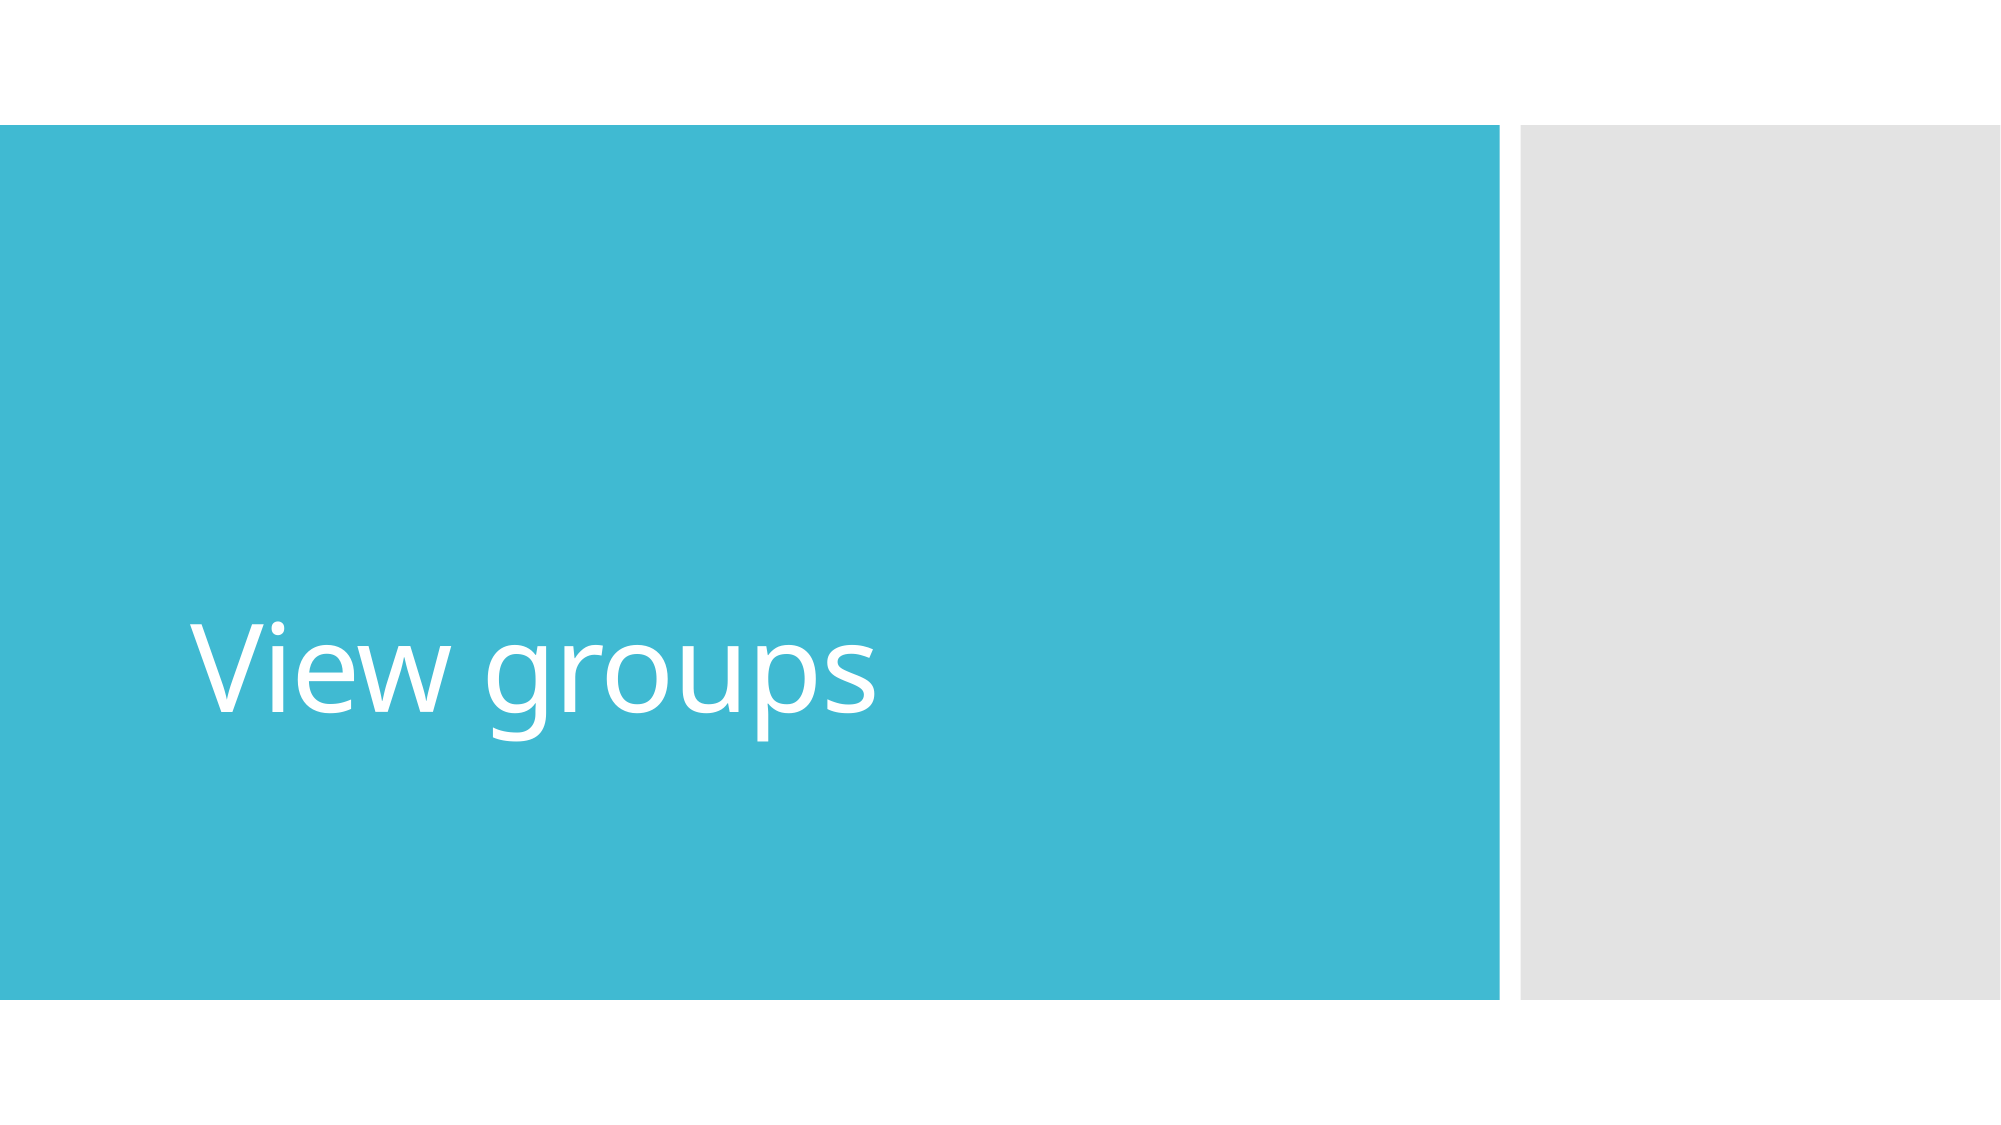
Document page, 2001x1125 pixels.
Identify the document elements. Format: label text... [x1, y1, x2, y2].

title View groups [175, 213, 1376, 747]
